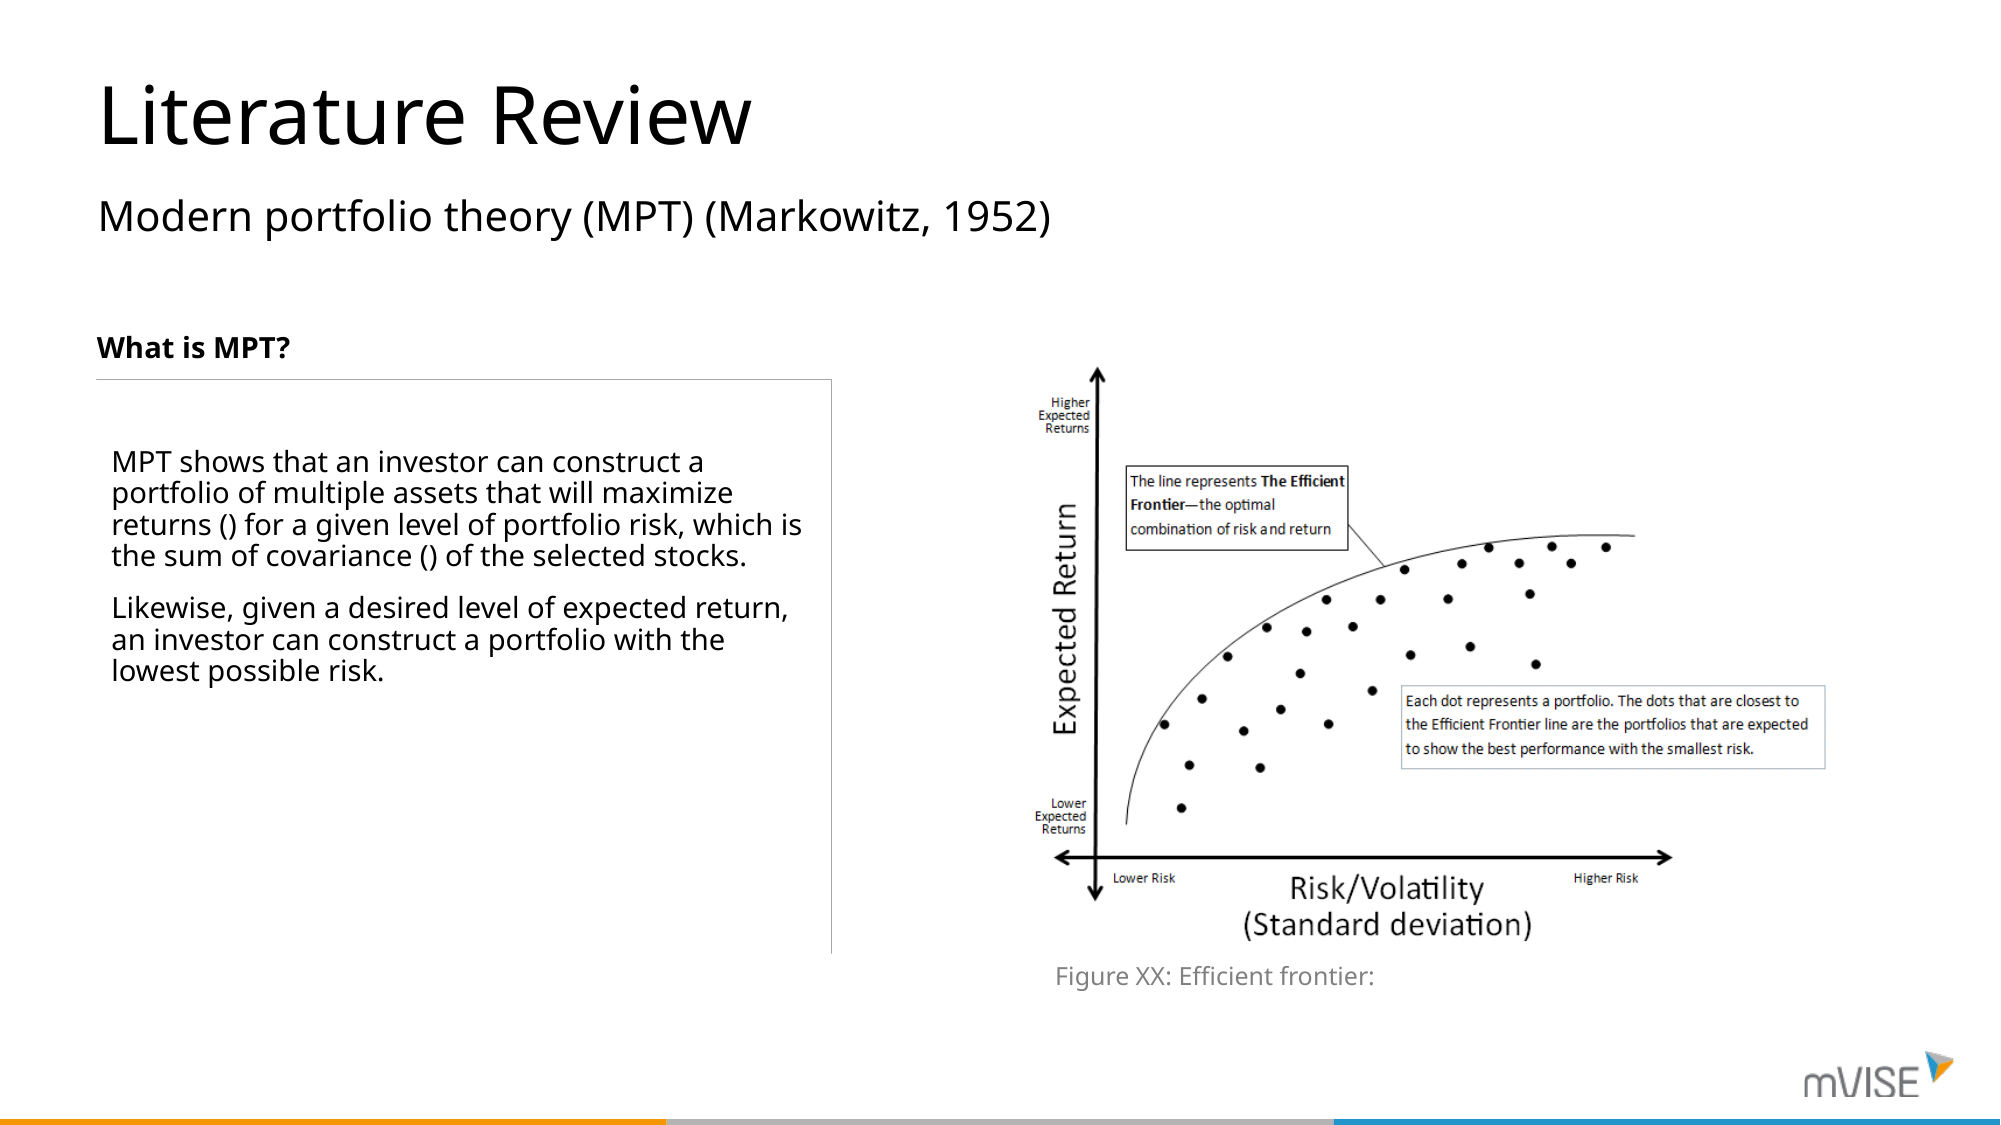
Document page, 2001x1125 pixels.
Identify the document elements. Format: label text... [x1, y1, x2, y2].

text_box What is MPT? [96, 303, 518, 365]
title Literature Review [82, 66, 1919, 170]
picture [1022, 351, 1842, 954]
text_box Figure XX: Efficient frontier: [1040, 954, 1824, 1028]
subtitle Modern portfolio theory (MPT) (Markowitz, 1952) [82, 188, 1919, 260]
